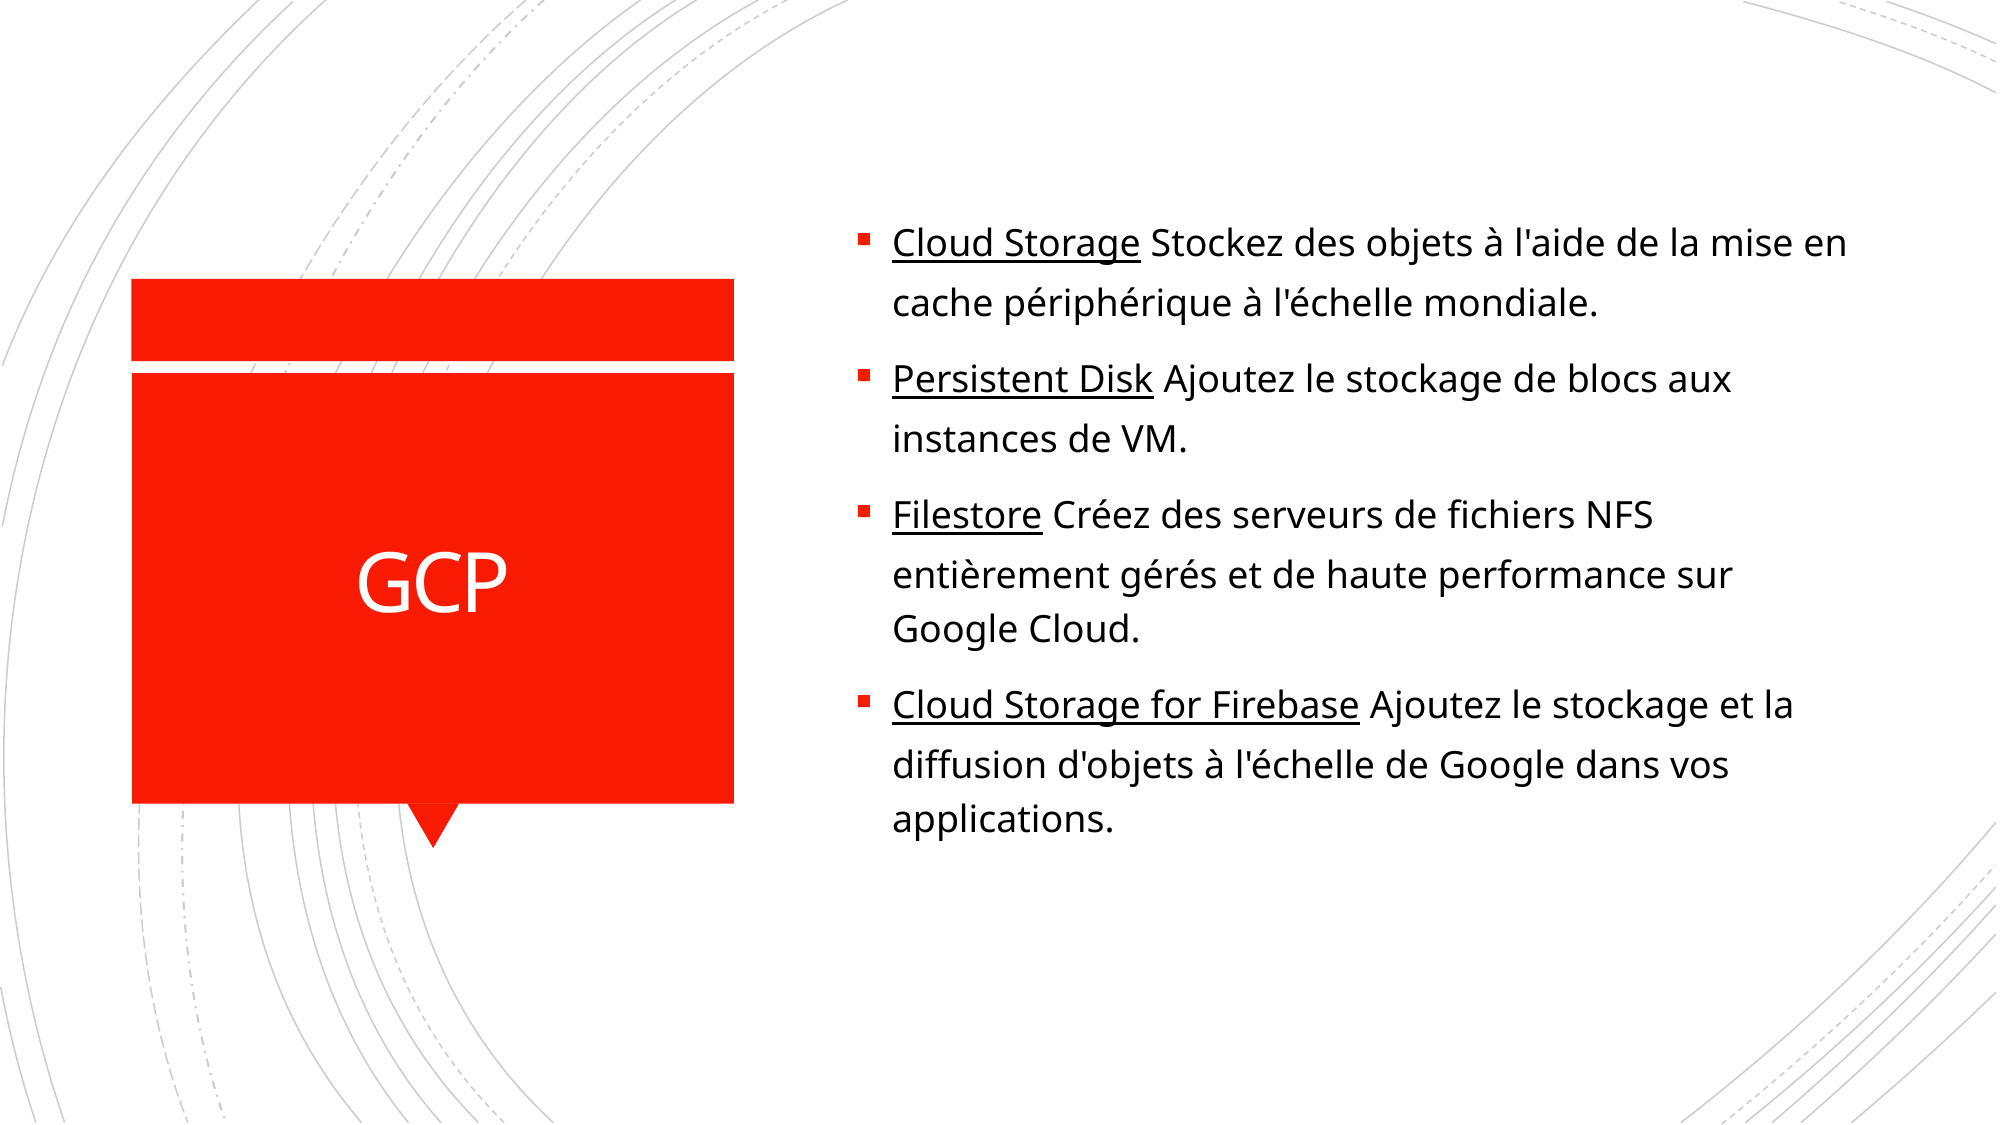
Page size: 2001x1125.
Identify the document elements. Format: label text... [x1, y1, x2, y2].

title GCP [145, 385, 720, 789]
list Cloud Storage Stockez des objets à l'aide de la mise en cache périphérique à l'échelle mondiale. Persistent Disk Ajoutez le stockage de blocs aux instances de VM. Filestore Créez des serveurs de fichiers NFS entièrement gérés et de haute performance sur Google Cloud. Cloud Storage for Firebase Ajoutez le stockage et la diffusion d'objets à l'échelle de Google dans vos applications. [839, 131, 1871, 993]
